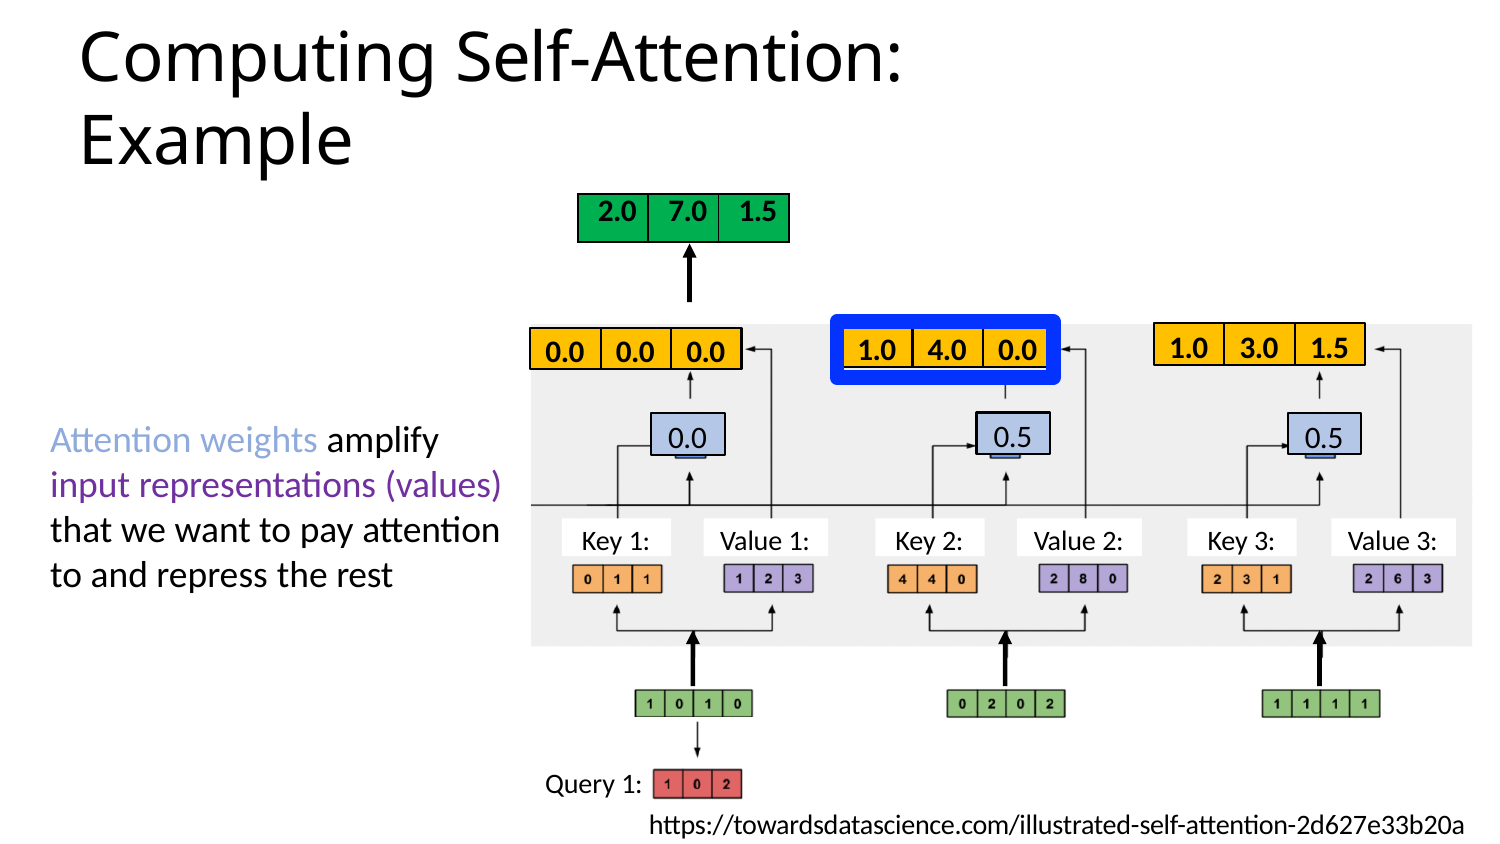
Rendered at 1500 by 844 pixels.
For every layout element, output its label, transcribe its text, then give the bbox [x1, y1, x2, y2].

table_header 1.5 [719, 195, 788, 241]
text_box Query 1: [543, 765, 551, 799]
table_header 2.0 [579, 195, 647, 241]
text_box Attention weights amplify input representations (values) that we want to pay attention to and repress the rest [48, 413, 508, 596]
picture [551, 717, 764, 812]
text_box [531, 324, 1474, 731]
text_box [682, 243, 697, 303]
table_header 7.0 [649, 195, 718, 241]
title Computing Self-Attention: Example [77, 11, 1048, 179]
text_box https://towardsdatascience.com/illustrated-self-attention-2d627e33b20a [647, 806, 1489, 841]
